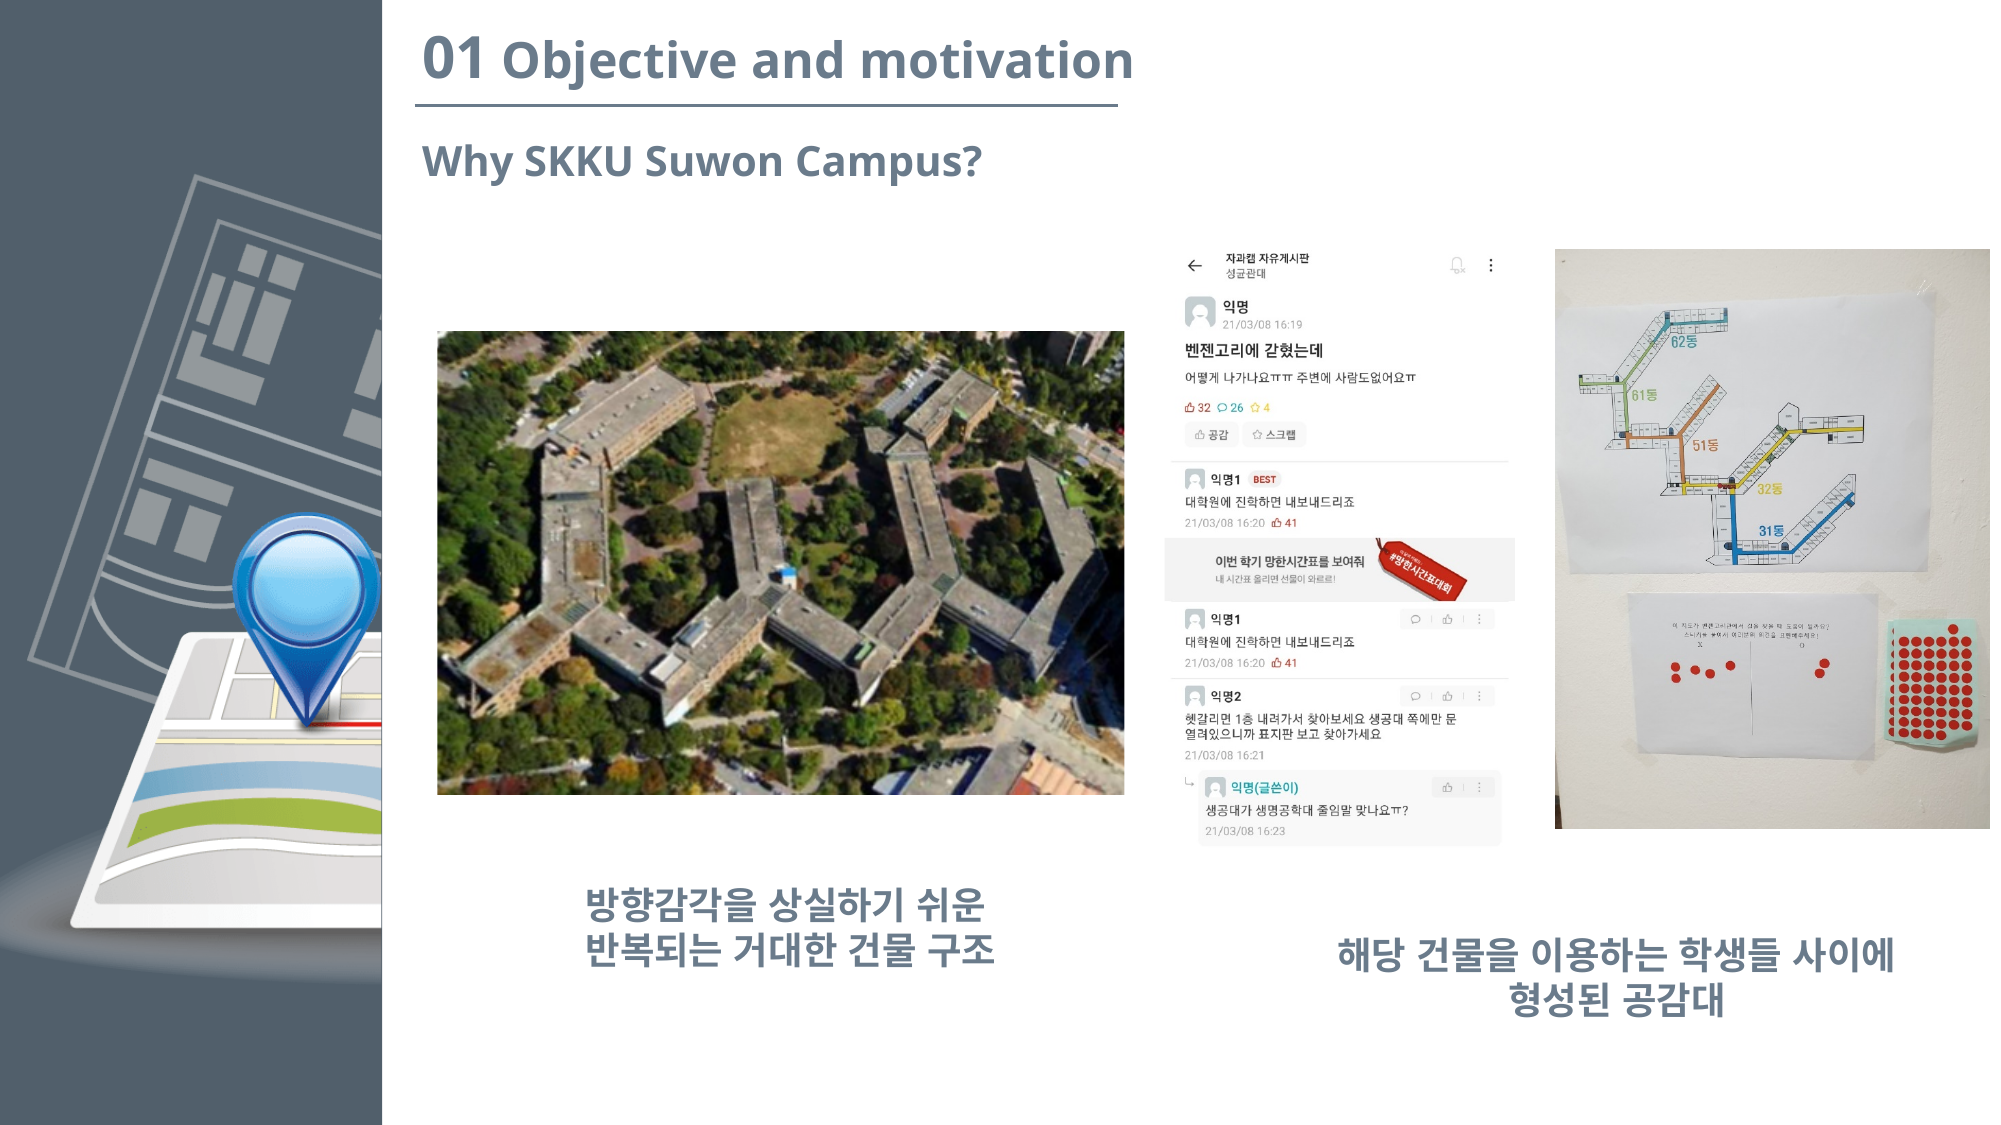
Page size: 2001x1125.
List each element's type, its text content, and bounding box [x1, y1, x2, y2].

picture [1555, 249, 1990, 829]
picture [0, 117, 382, 1002]
picture [1164, 250, 1515, 850]
text_box 01 Objective and motivation [406, 0, 1250, 110]
text_box 해당 건물을 이용하는 학생들 사이에 형성된 공감대 [1283, 911, 1951, 1042]
picture [437, 331, 1125, 795]
text_box 방향감각을 상실하기 쉬운 반복되는 거대한 건물 구조 [457, 862, 1125, 993]
text_box Why SKKU Suwon Campus? [406, 104, 1001, 215]
